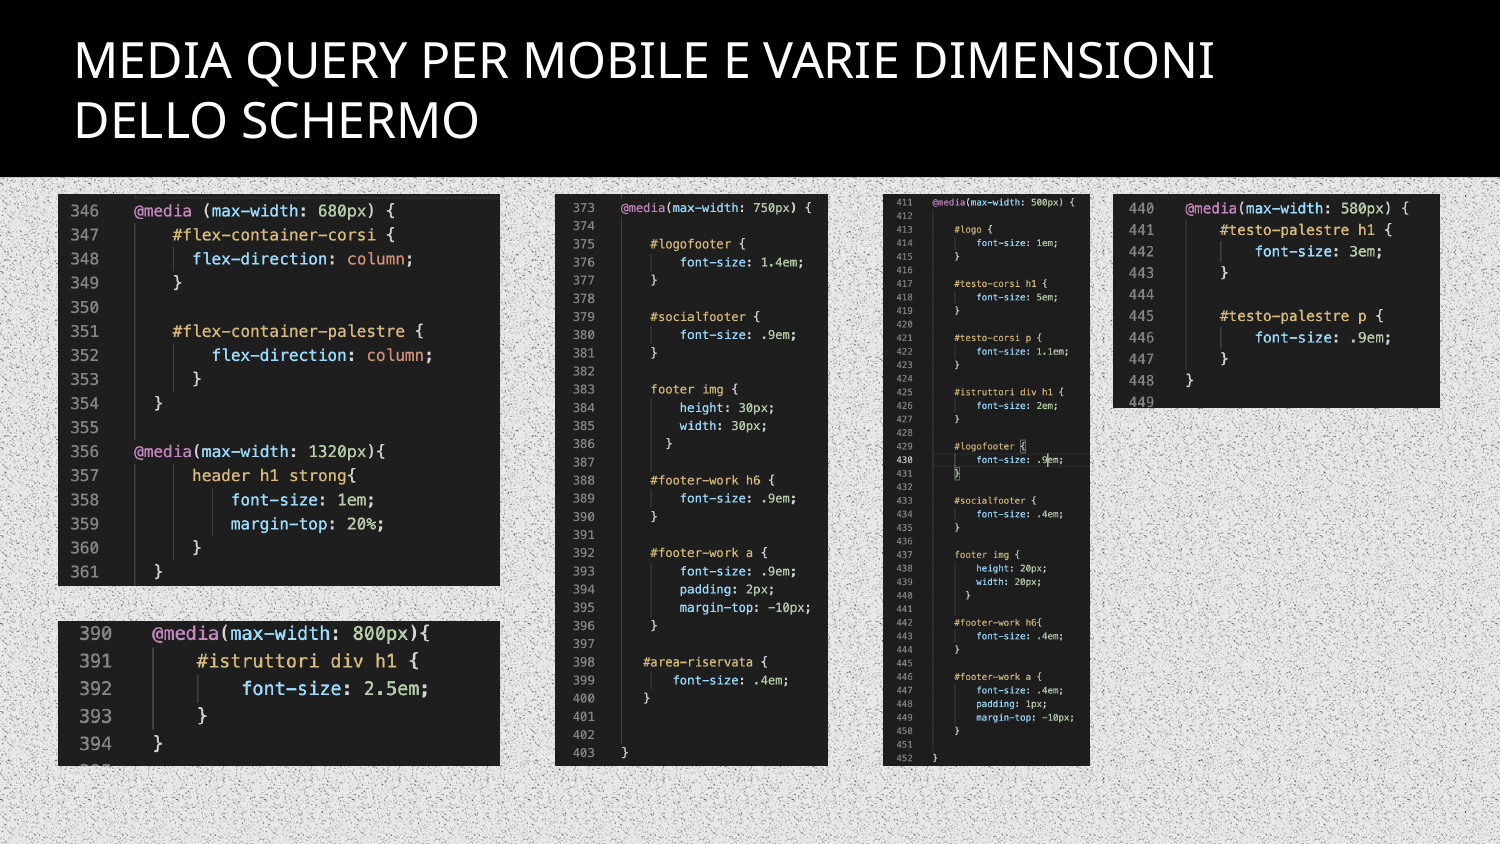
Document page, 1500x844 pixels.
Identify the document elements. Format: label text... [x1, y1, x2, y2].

picture [0, 178, 1500, 844]
title MEDIA QUERY PER MOBILE E VARIE DIMENSIONI DELLO SCHERMO [58, 13, 1323, 108]
